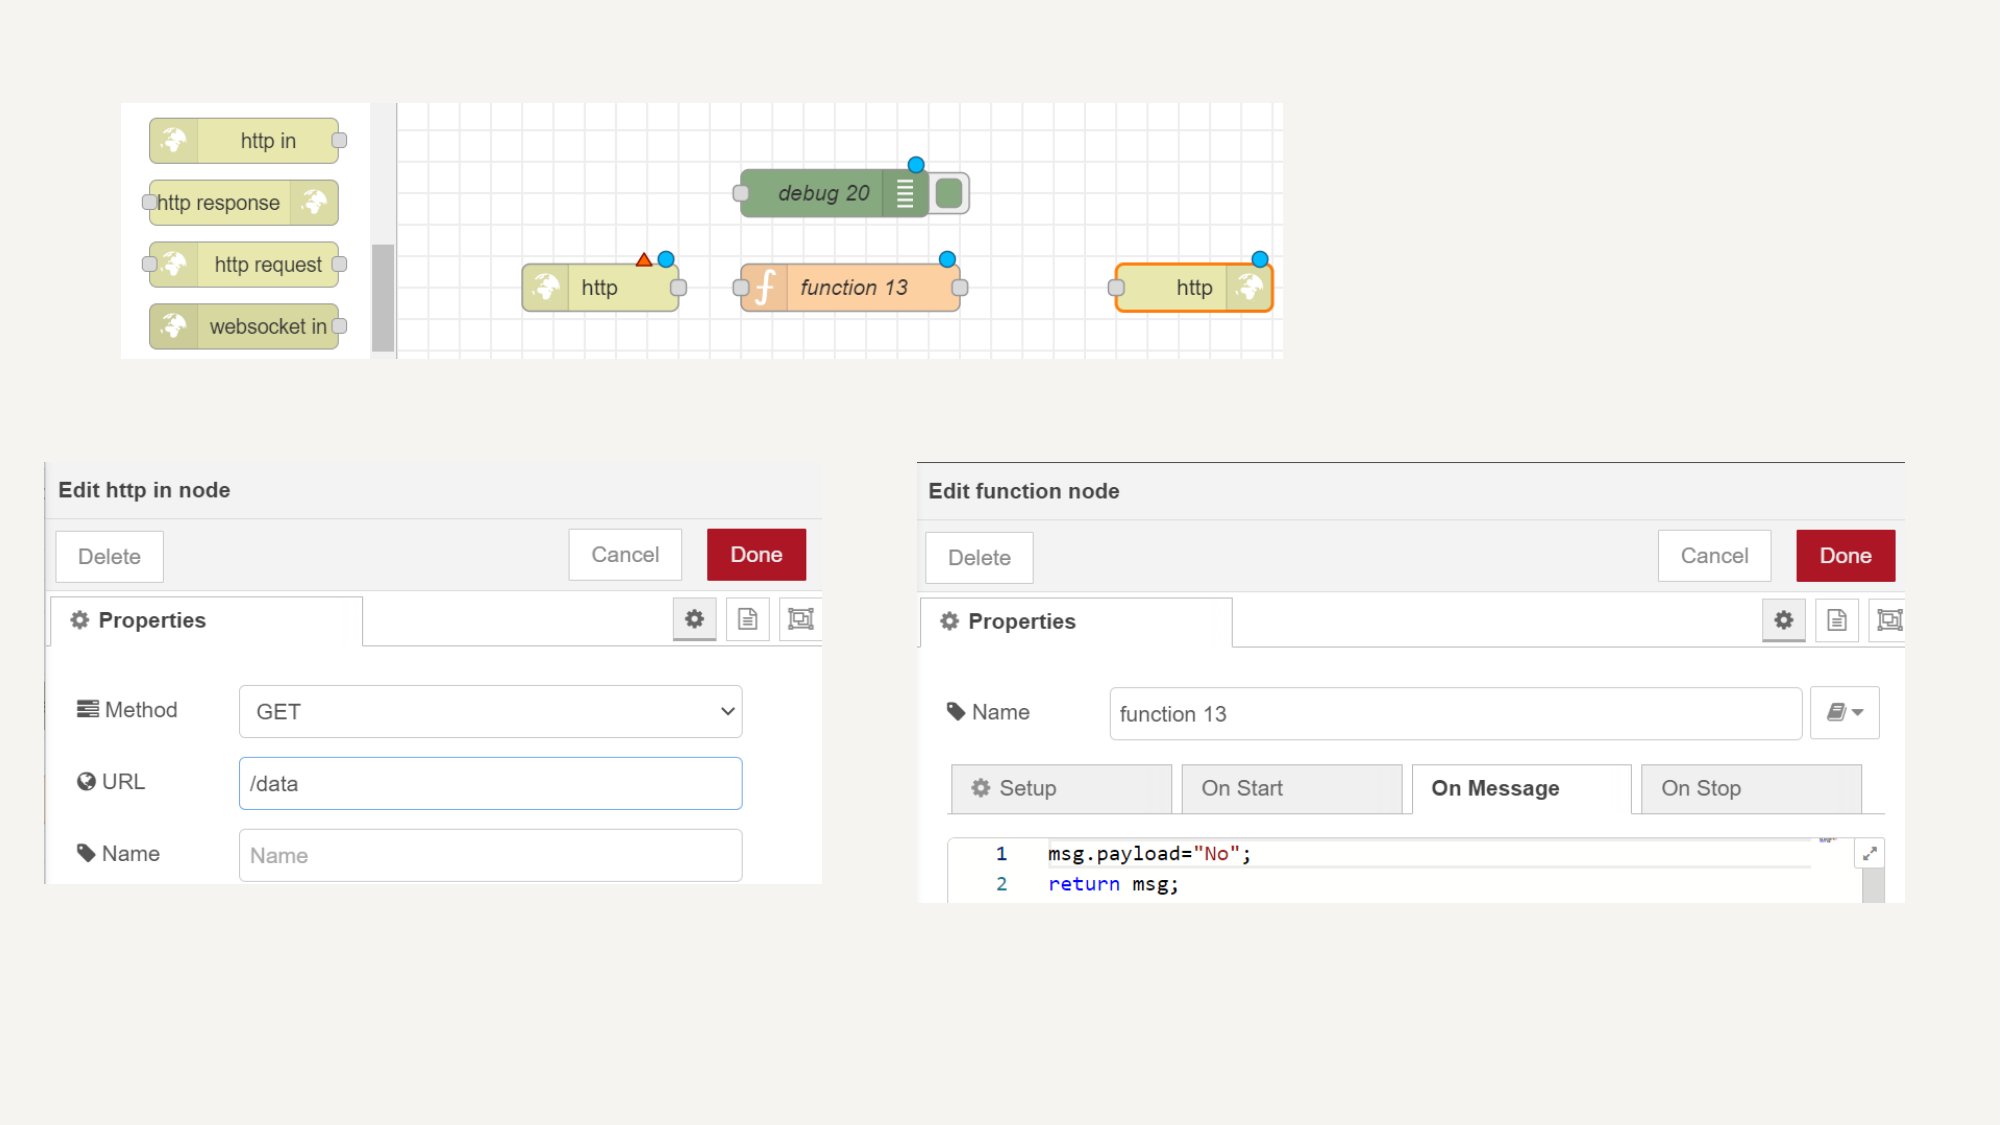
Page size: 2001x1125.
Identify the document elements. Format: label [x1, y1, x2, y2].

picture [44, 462, 822, 885]
picture [917, 462, 1905, 903]
picture [120, 103, 1283, 359]
text_box [0, 0, 2000, 1125]
